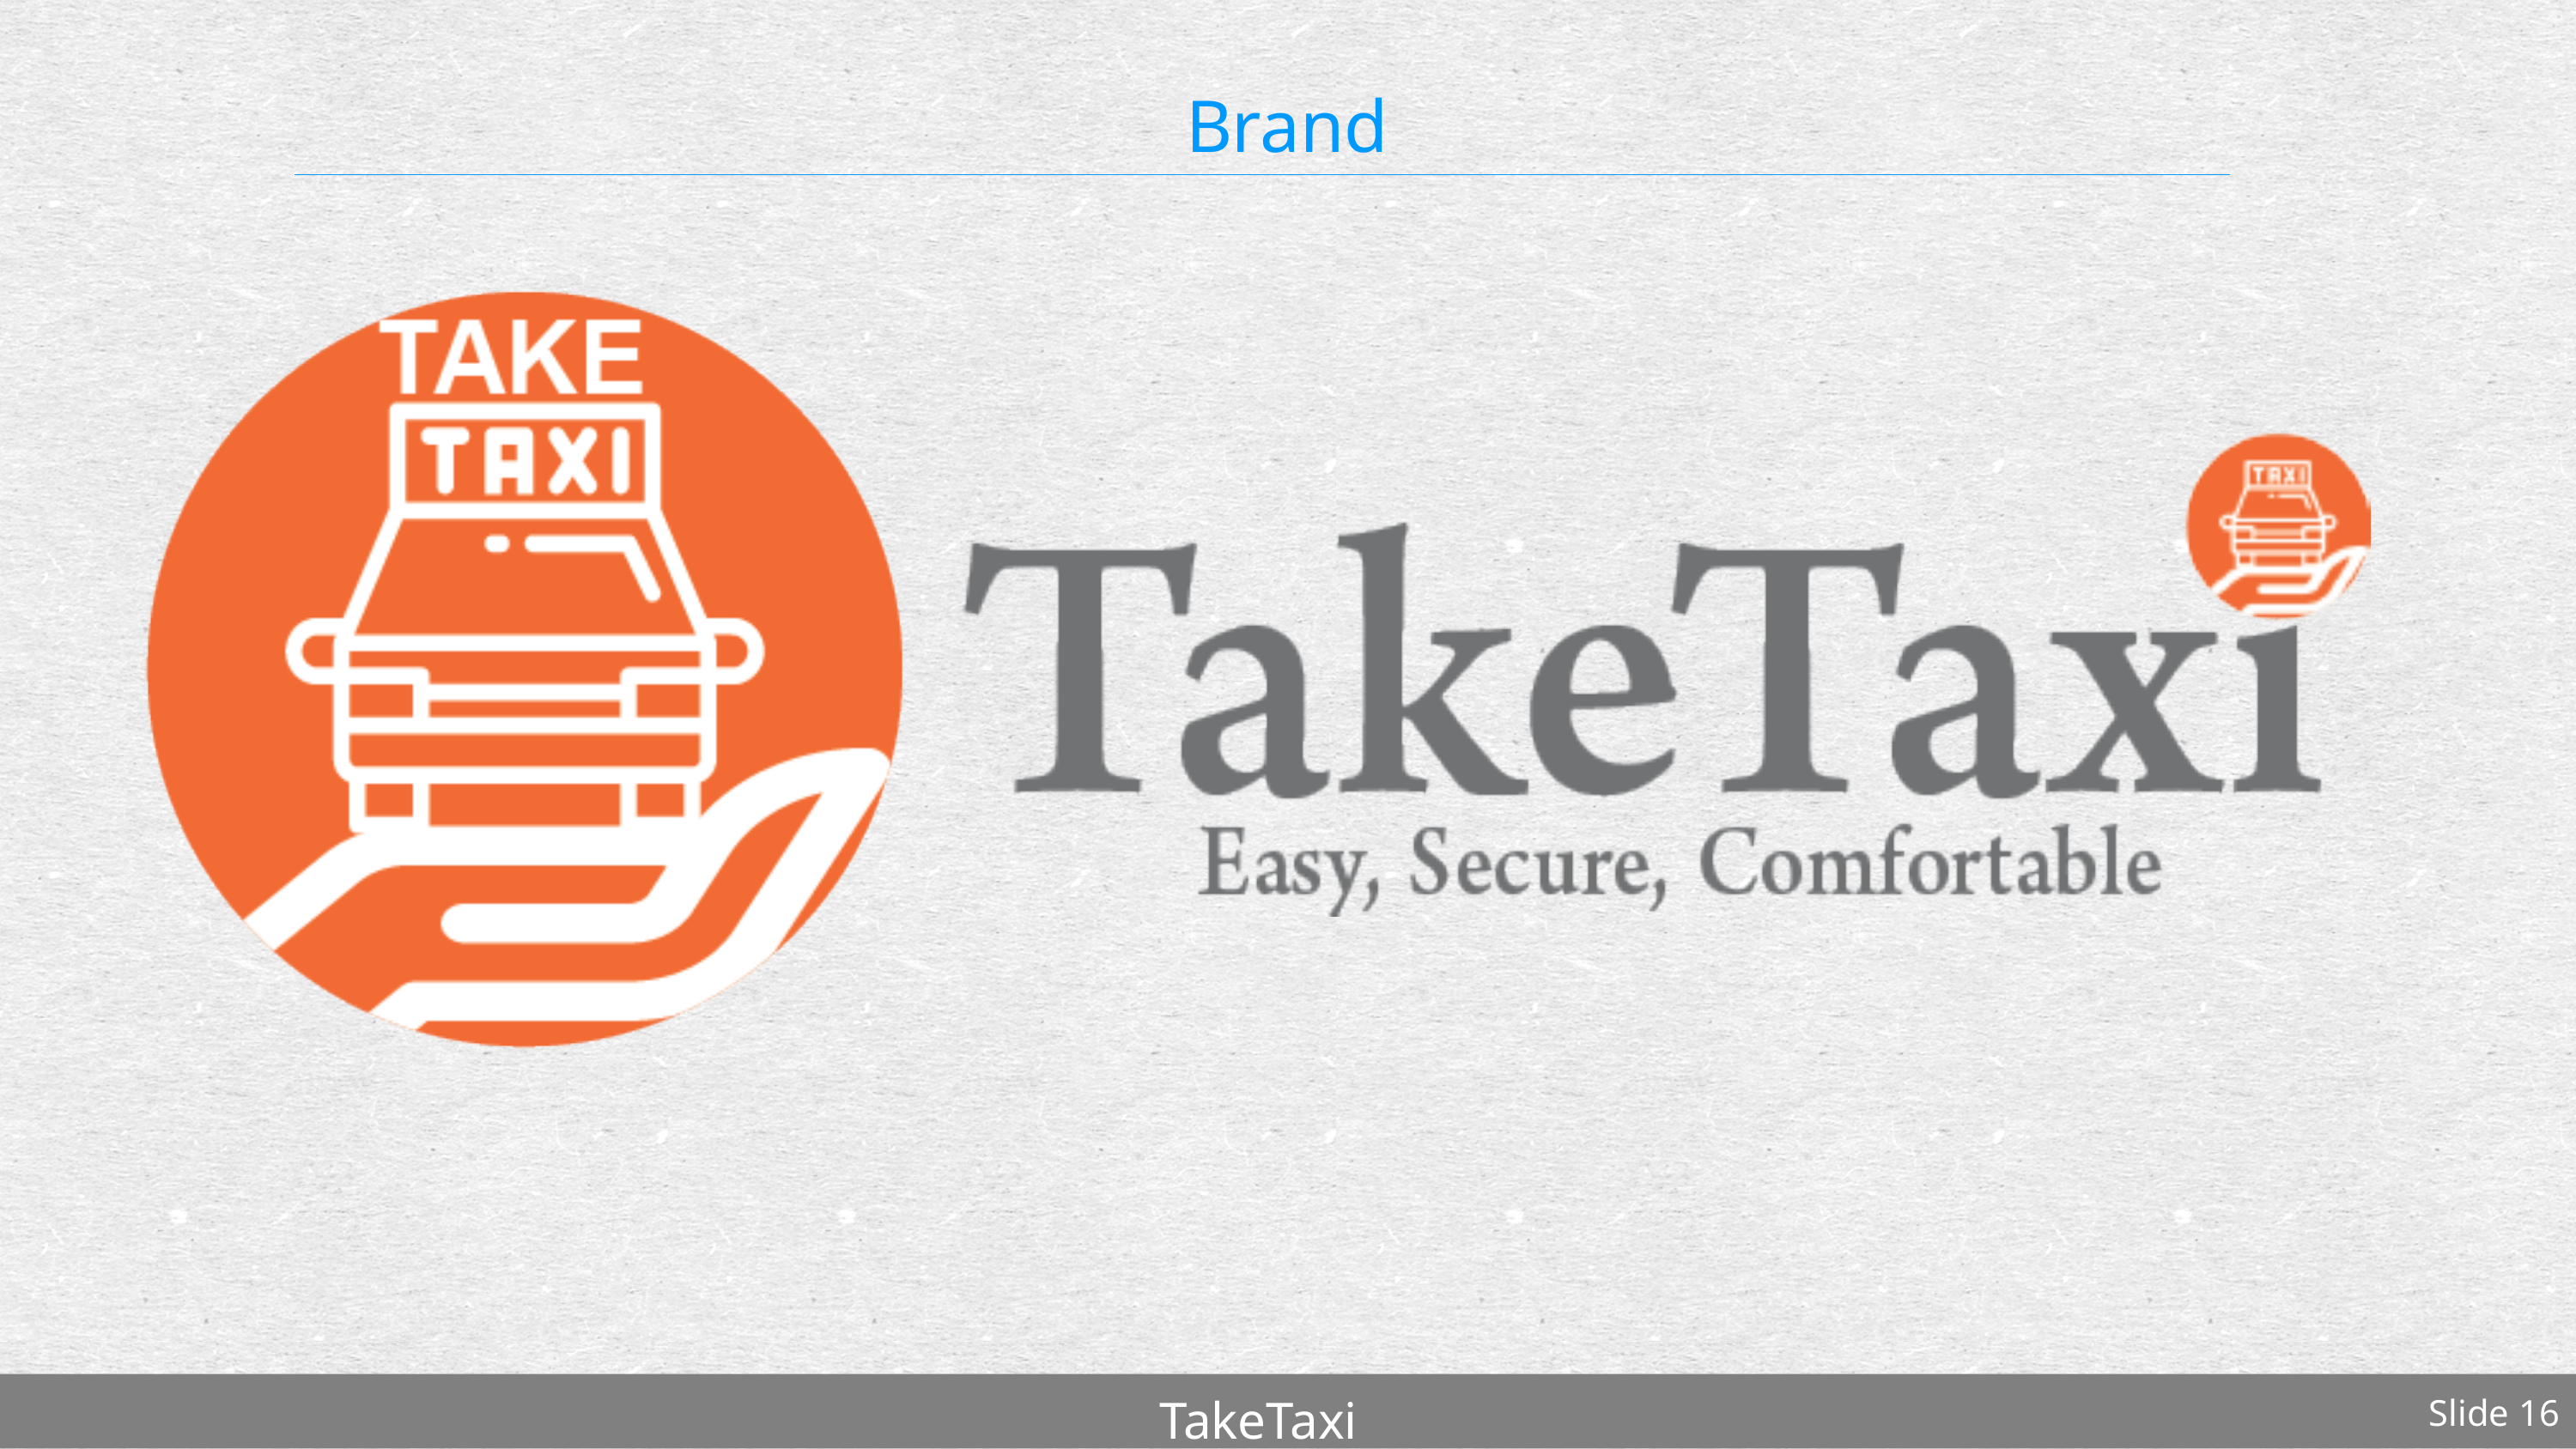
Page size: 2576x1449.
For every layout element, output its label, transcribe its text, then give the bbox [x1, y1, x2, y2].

picture [0, 0, 2576, 1373]
slide_number Slide 16 [1993, 1384, 2573, 1432]
title Brand [44, 65, 2530, 175]
footer TakeTaxi [823, 1383, 1693, 1432]
